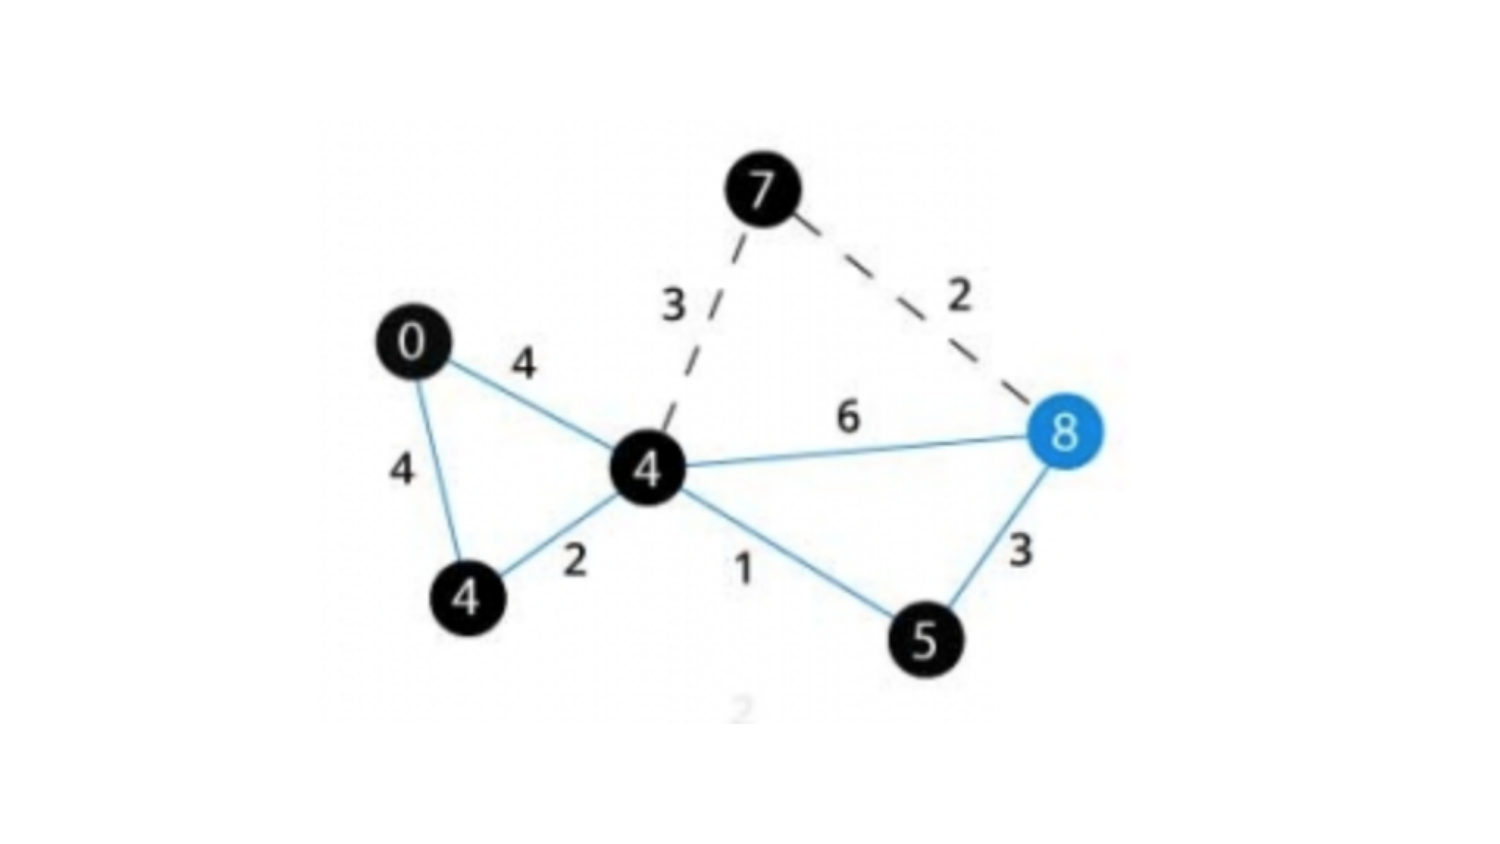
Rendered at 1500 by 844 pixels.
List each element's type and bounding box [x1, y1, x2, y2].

picture [316, 120, 1183, 724]
